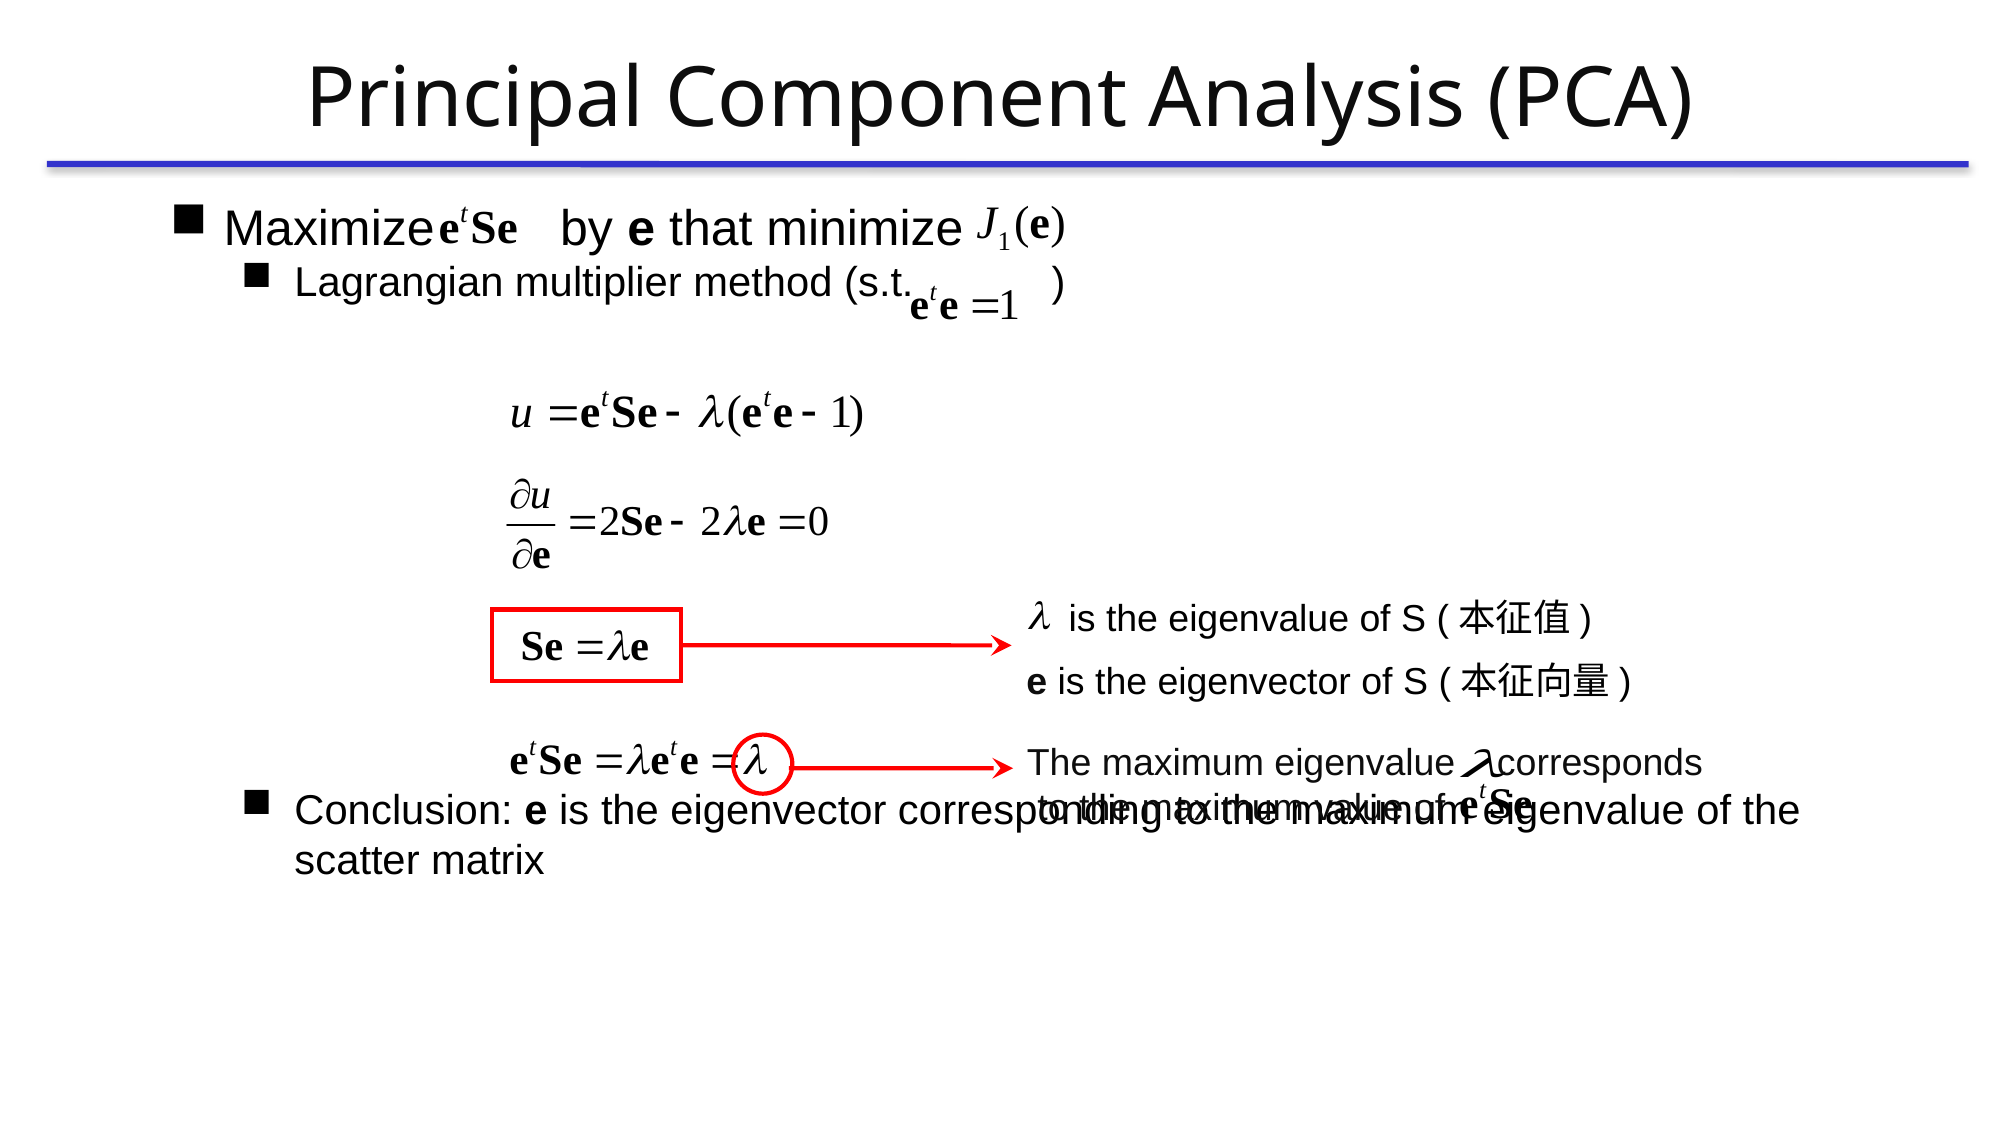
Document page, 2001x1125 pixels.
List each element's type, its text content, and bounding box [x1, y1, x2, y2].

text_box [491, 585, 1721, 715]
title Principal Component Analysis (PCA) [0, 31, 2000, 156]
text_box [503, 376, 871, 447]
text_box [966, 191, 1076, 262]
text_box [1453, 770, 1542, 830]
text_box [432, 191, 528, 256]
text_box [499, 467, 835, 579]
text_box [903, 272, 1025, 331]
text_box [732, 732, 1608, 794]
list Maximize by e that minimize Lagrangian multiplier method (s.t. ) Conclusion: e is the eigenvector corresponding to the maximum eigenvalue of the scatter matrix [137, 187, 1868, 1066]
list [503, 727, 776, 786]
text_box The maximum eigenvalue corresponds to the maximum value of [1012, 803, 1451, 836]
text_box The maximum eigenvalue corresponds to the maximum value of [1543, 730, 1718, 836]
